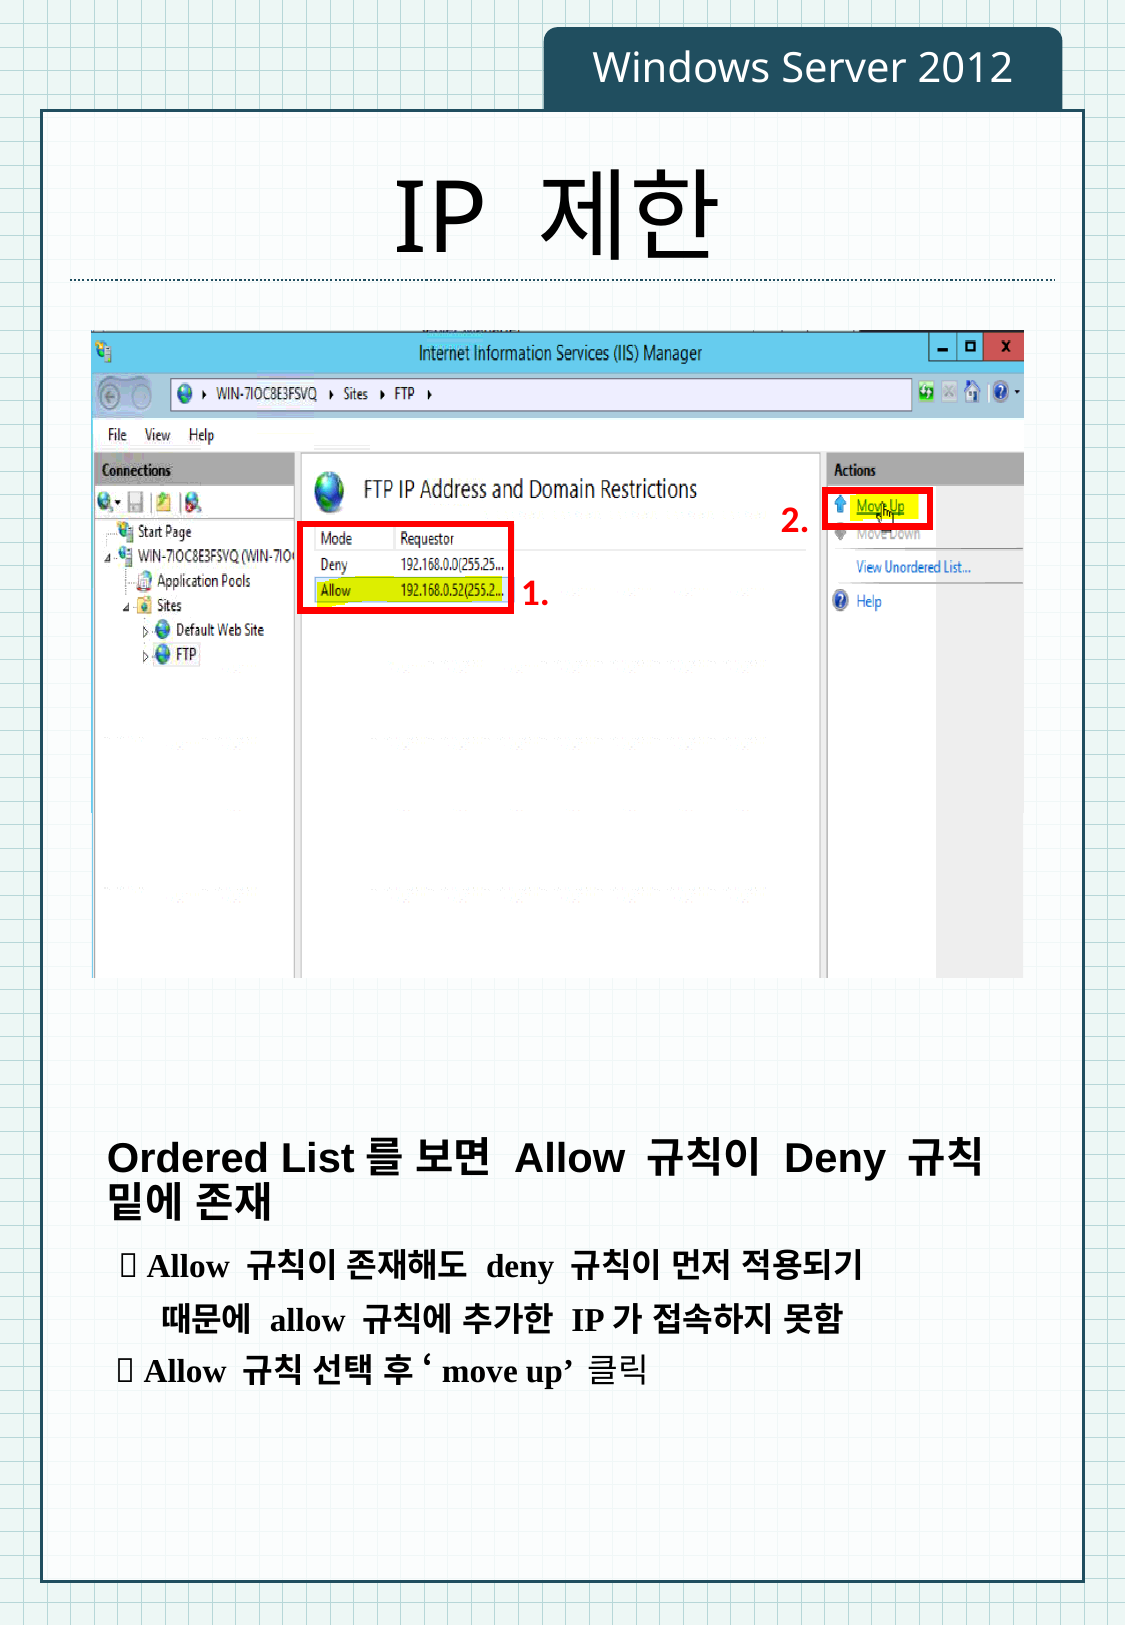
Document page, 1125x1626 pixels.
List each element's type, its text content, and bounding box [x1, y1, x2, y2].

text_box Ordered List를 보면 Allow 규칙이 Deny 규칙 밑에 존재  Allow 규칙이 존재해도 deny 규칙이 먼저 적용되기 때문에 allow 규칙에 추가한 IP가 접속하지 못함  Allow 규칙 선택 후 ‘move up’ 클릭 [91, 1222, 1025, 1304]
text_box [91, 330, 1024, 978]
text_box [542, 26, 1064, 112]
text_box IP 제한 [91, 162, 1024, 278]
text_box Windows Server 2012 [560, 35, 1046, 103]
text_box [41, 109, 1084, 1582]
